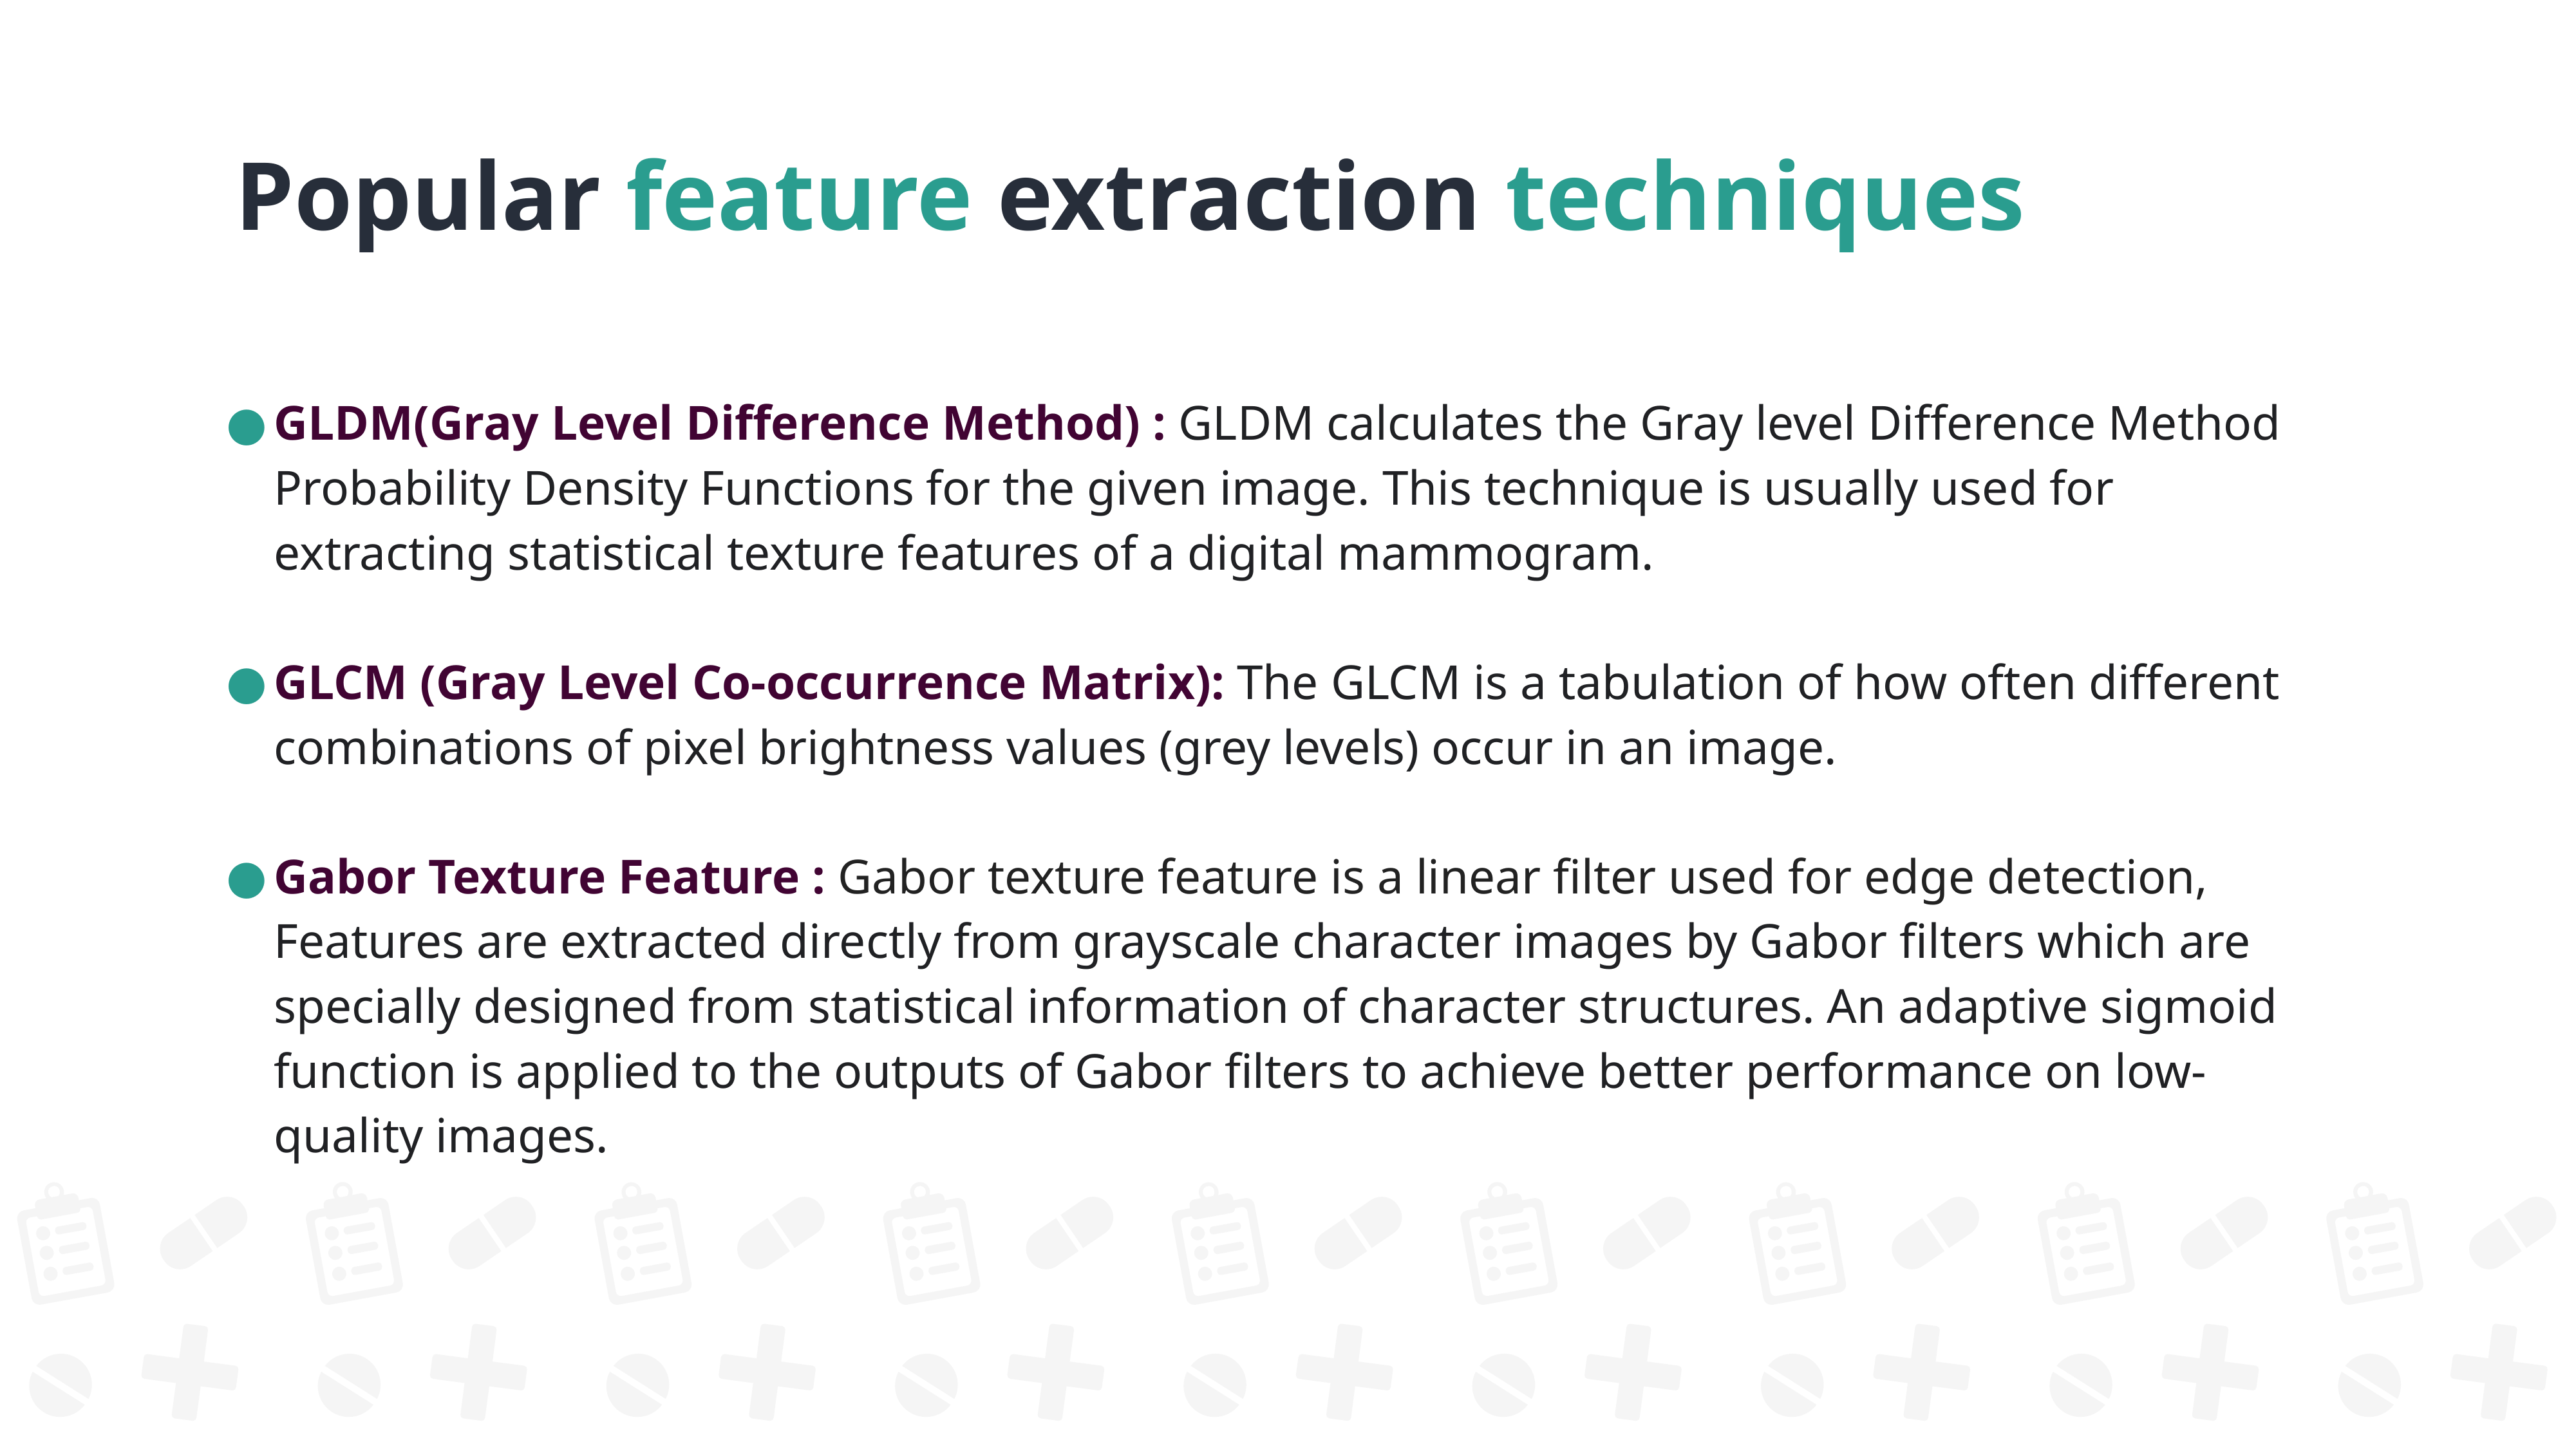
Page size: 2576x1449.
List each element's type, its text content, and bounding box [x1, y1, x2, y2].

text_box GLDM(Gray Level Difference Method) : GLDM calculates the Gray level Difference Method Probability Density Functions for the given image. This technique is usually used for extracting statistical texture features of a digital mammogram. GLCM (Gray Level Co-occurrence Matrix): The GLCM is a tabulation of how often different combinations of pixel brightness values (grey levels) occur in an image. Gabor Texture Feature : Gabor texture feature is a linear filter used for edge detection, Features are extracted directly from grayscale character images by Gabor filters which are specially designed from statistical information of character structures. An adaptive sigmoid function is applied to the outputs of Gabor filters to achieve better performance on low-quality images. [225, 384, 2317, 1168]
title Popular feature extraction techniques [225, 144, 2112, 248]
